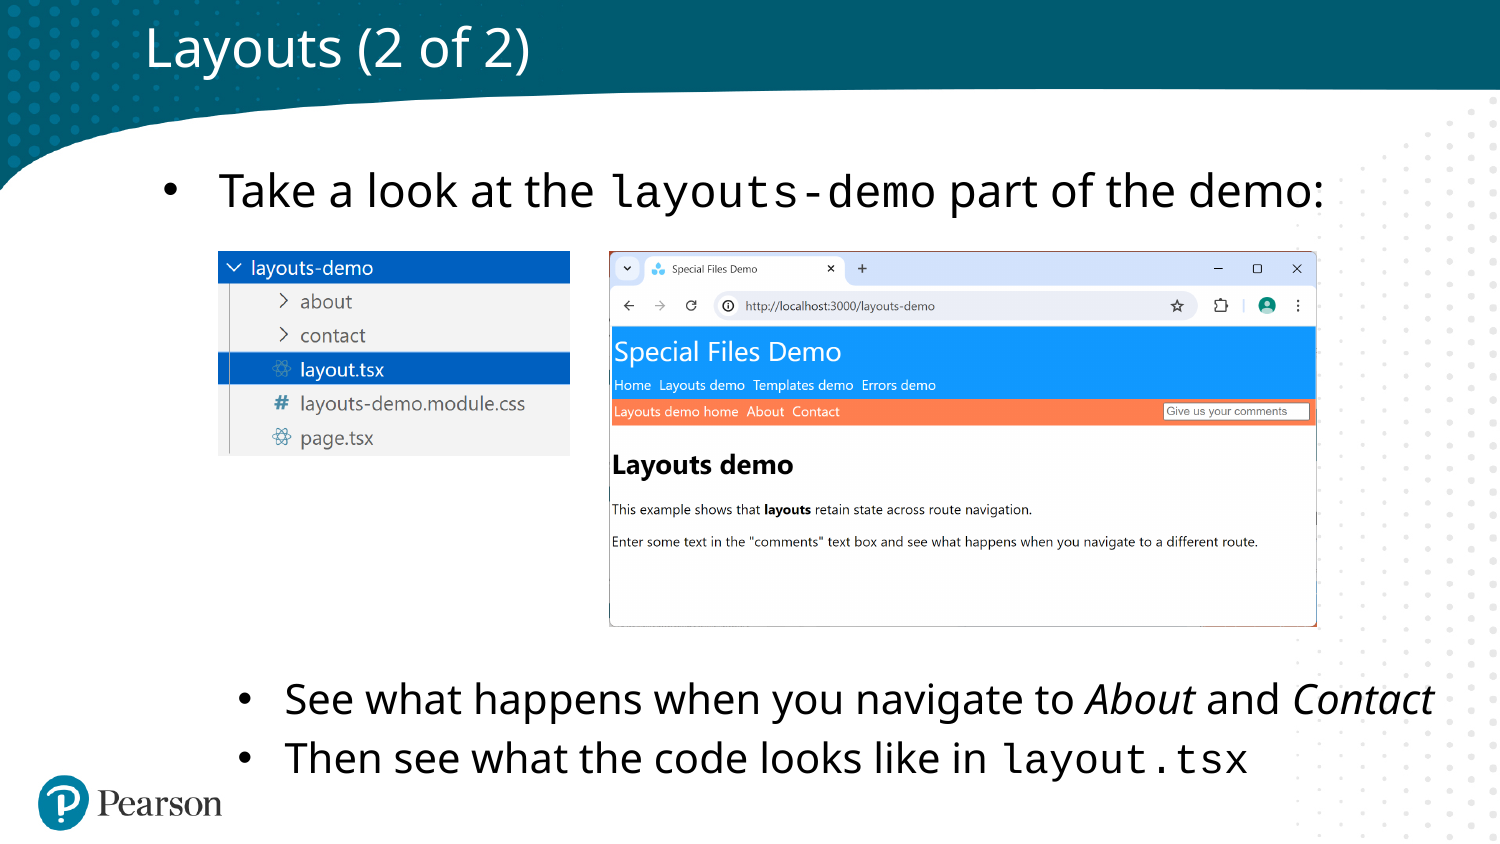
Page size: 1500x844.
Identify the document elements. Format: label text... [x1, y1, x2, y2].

title Layouts (2 of 2) [130, 6, 1369, 98]
picture [0, 90, 1500, 844]
list Take a look at the layouts-demo part of the demo: See what happens when you navigate to About and Contact Then see what the code looks like in layout.tsx [147, 153, 1482, 768]
